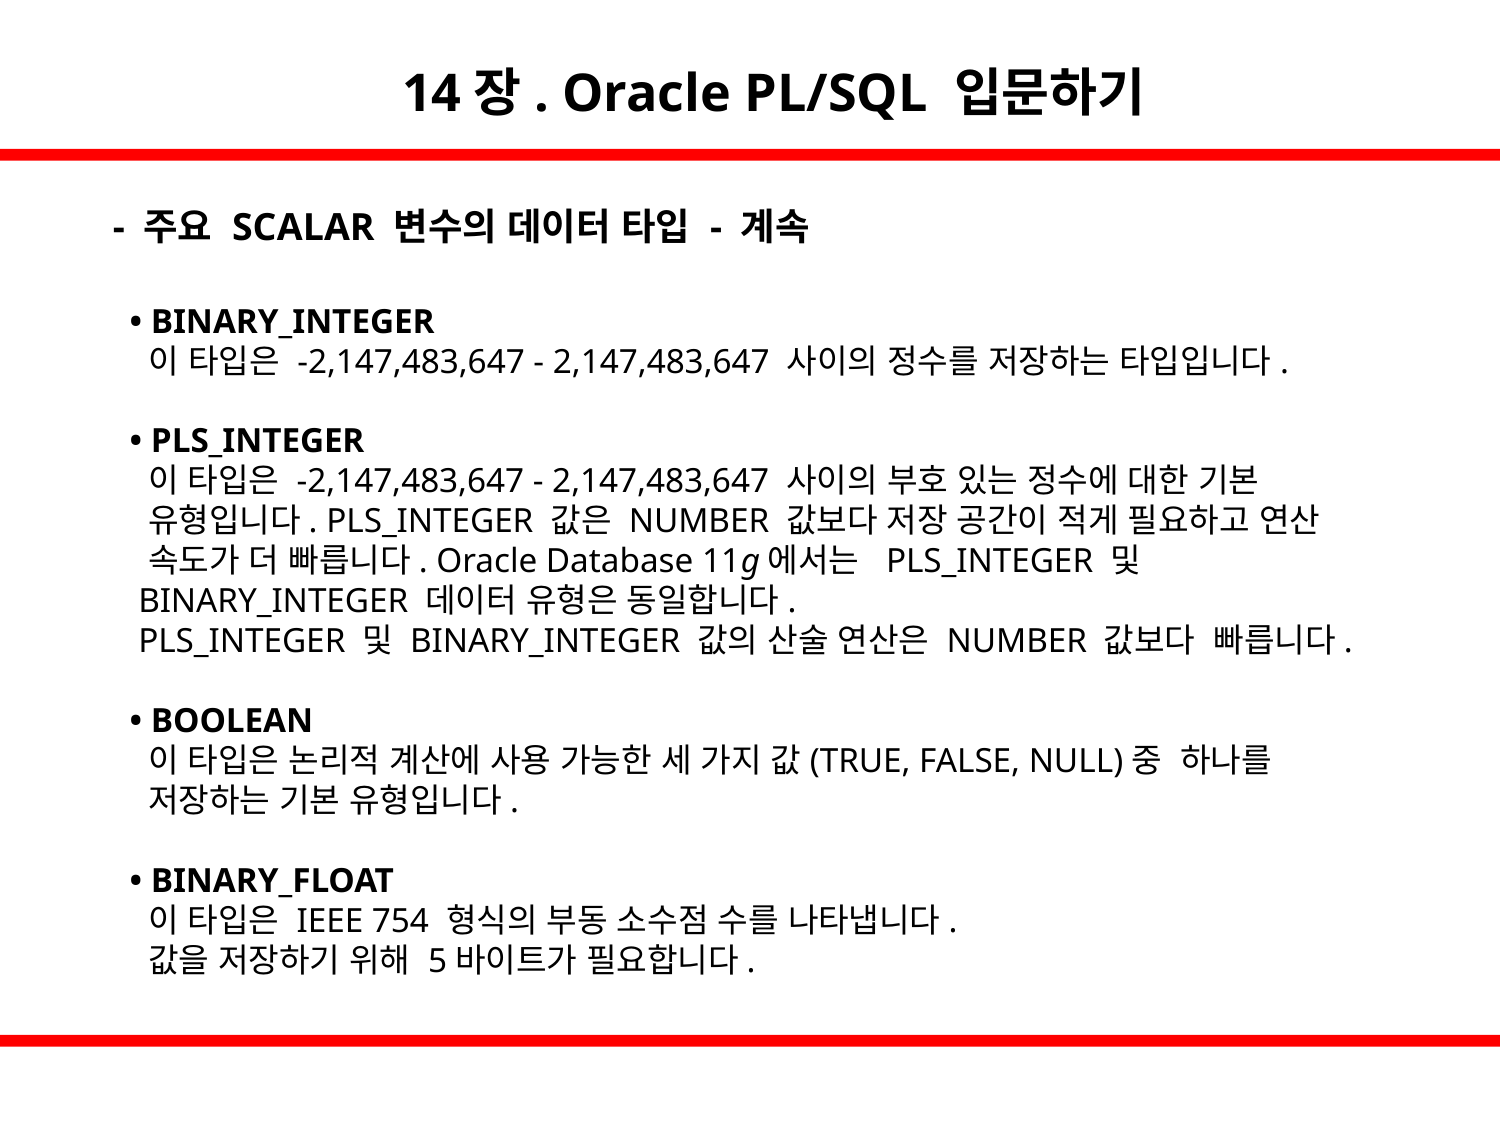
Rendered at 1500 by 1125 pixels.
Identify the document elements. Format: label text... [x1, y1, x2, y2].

text_box - 주요 SCALAR 변수의 데이터 타입 - 계속 [63, 182, 870, 269]
text_box • BINARY_INTEGER 이 타입은 -2,147,483,647 - 2,147,483,647 사이의 정수를 저장하는 타입입니다. • PLS_INTEGER 이 타입은 -2,147,483,647 - 2,147,483,647 사이의 부호 있는 정수에 대한 기본 유형입니다. PLS_INTEGER 값은 NUMBER 값보다 저장 공간이 적게 필요하고 연산 속도가 더 빠릅니다. Oracle Database 11g에서는 PLS_INTEGER 및 BINARY_INTEGER 데이터 유형은 동일합니다. PLS_INTEGER 및 BINARY_INTEGER 값의 산술 연산은 NUMBER 값보다 빠릅니다. • BOOLEAN 이 타입은 논리적 계산에 사용 가능한 세 가지 값(TRUE, FALSE, NULL)중 하나를 저장하는 기본 유형입니다. • BINARY_FLOAT 이 타입은 IEEE 754 형식의 부동 소수점 수를 나타냅니다. 값을 저장하기 위해 5바이트가 필요합니다. [86, 277, 1425, 1002]
text_box [0, 147, 1500, 163]
text_box [0, 1033, 1500, 1049]
text_box 14장. Oracle PL/SQL 입문하기 [204, 0, 1343, 151]
